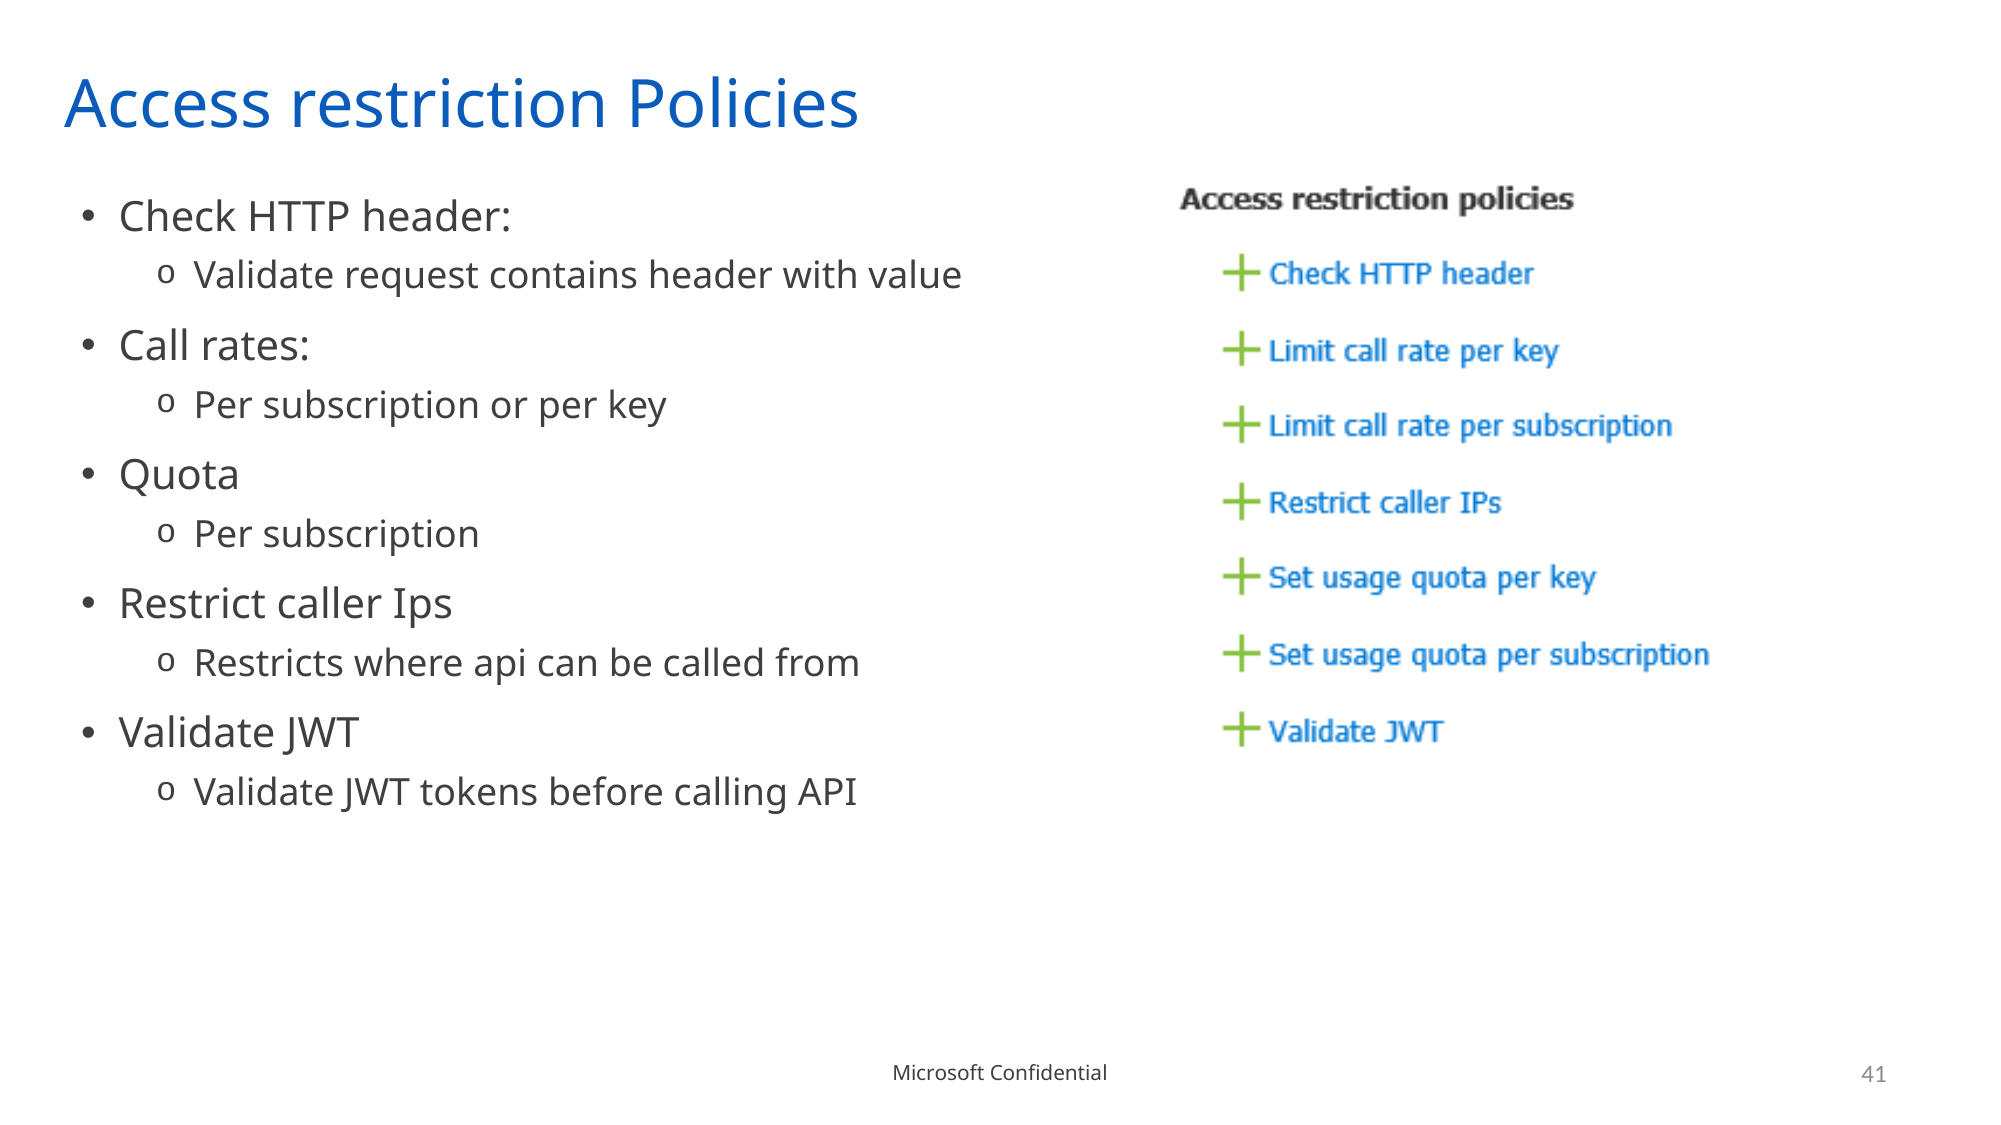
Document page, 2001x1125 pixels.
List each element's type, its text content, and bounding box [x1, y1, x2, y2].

picture [1163, 161, 1745, 773]
list Check HTTP header: Validate request contains header with value Call rates: Per subscription or per key Quota Per subscription Restrict caller Ips Restricts where api can be called from Validate JWT Validate JWT tokens before calling API [66, 187, 1025, 1001]
title Access restriction Policies [49, 49, 1899, 162]
slide_number 41 [1451, 1042, 1902, 1103]
